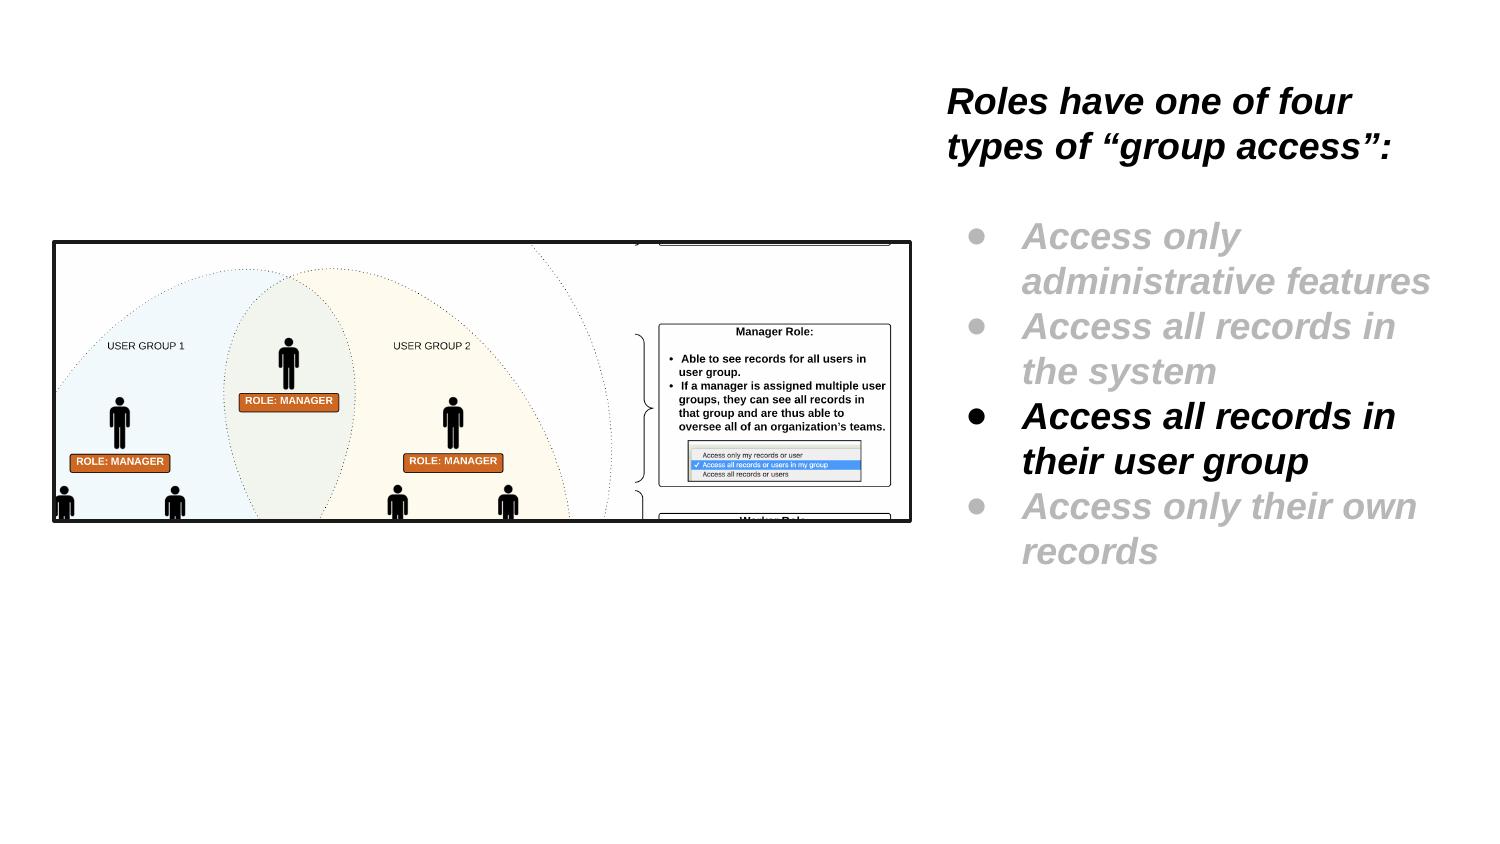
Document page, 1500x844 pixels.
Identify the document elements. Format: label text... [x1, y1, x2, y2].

picture [55, 243, 910, 520]
text_box Roles have one of four types of “group access”: Access only administrative features Access all records in the system Access all records in their user group Access only their own records [931, 62, 1455, 701]
